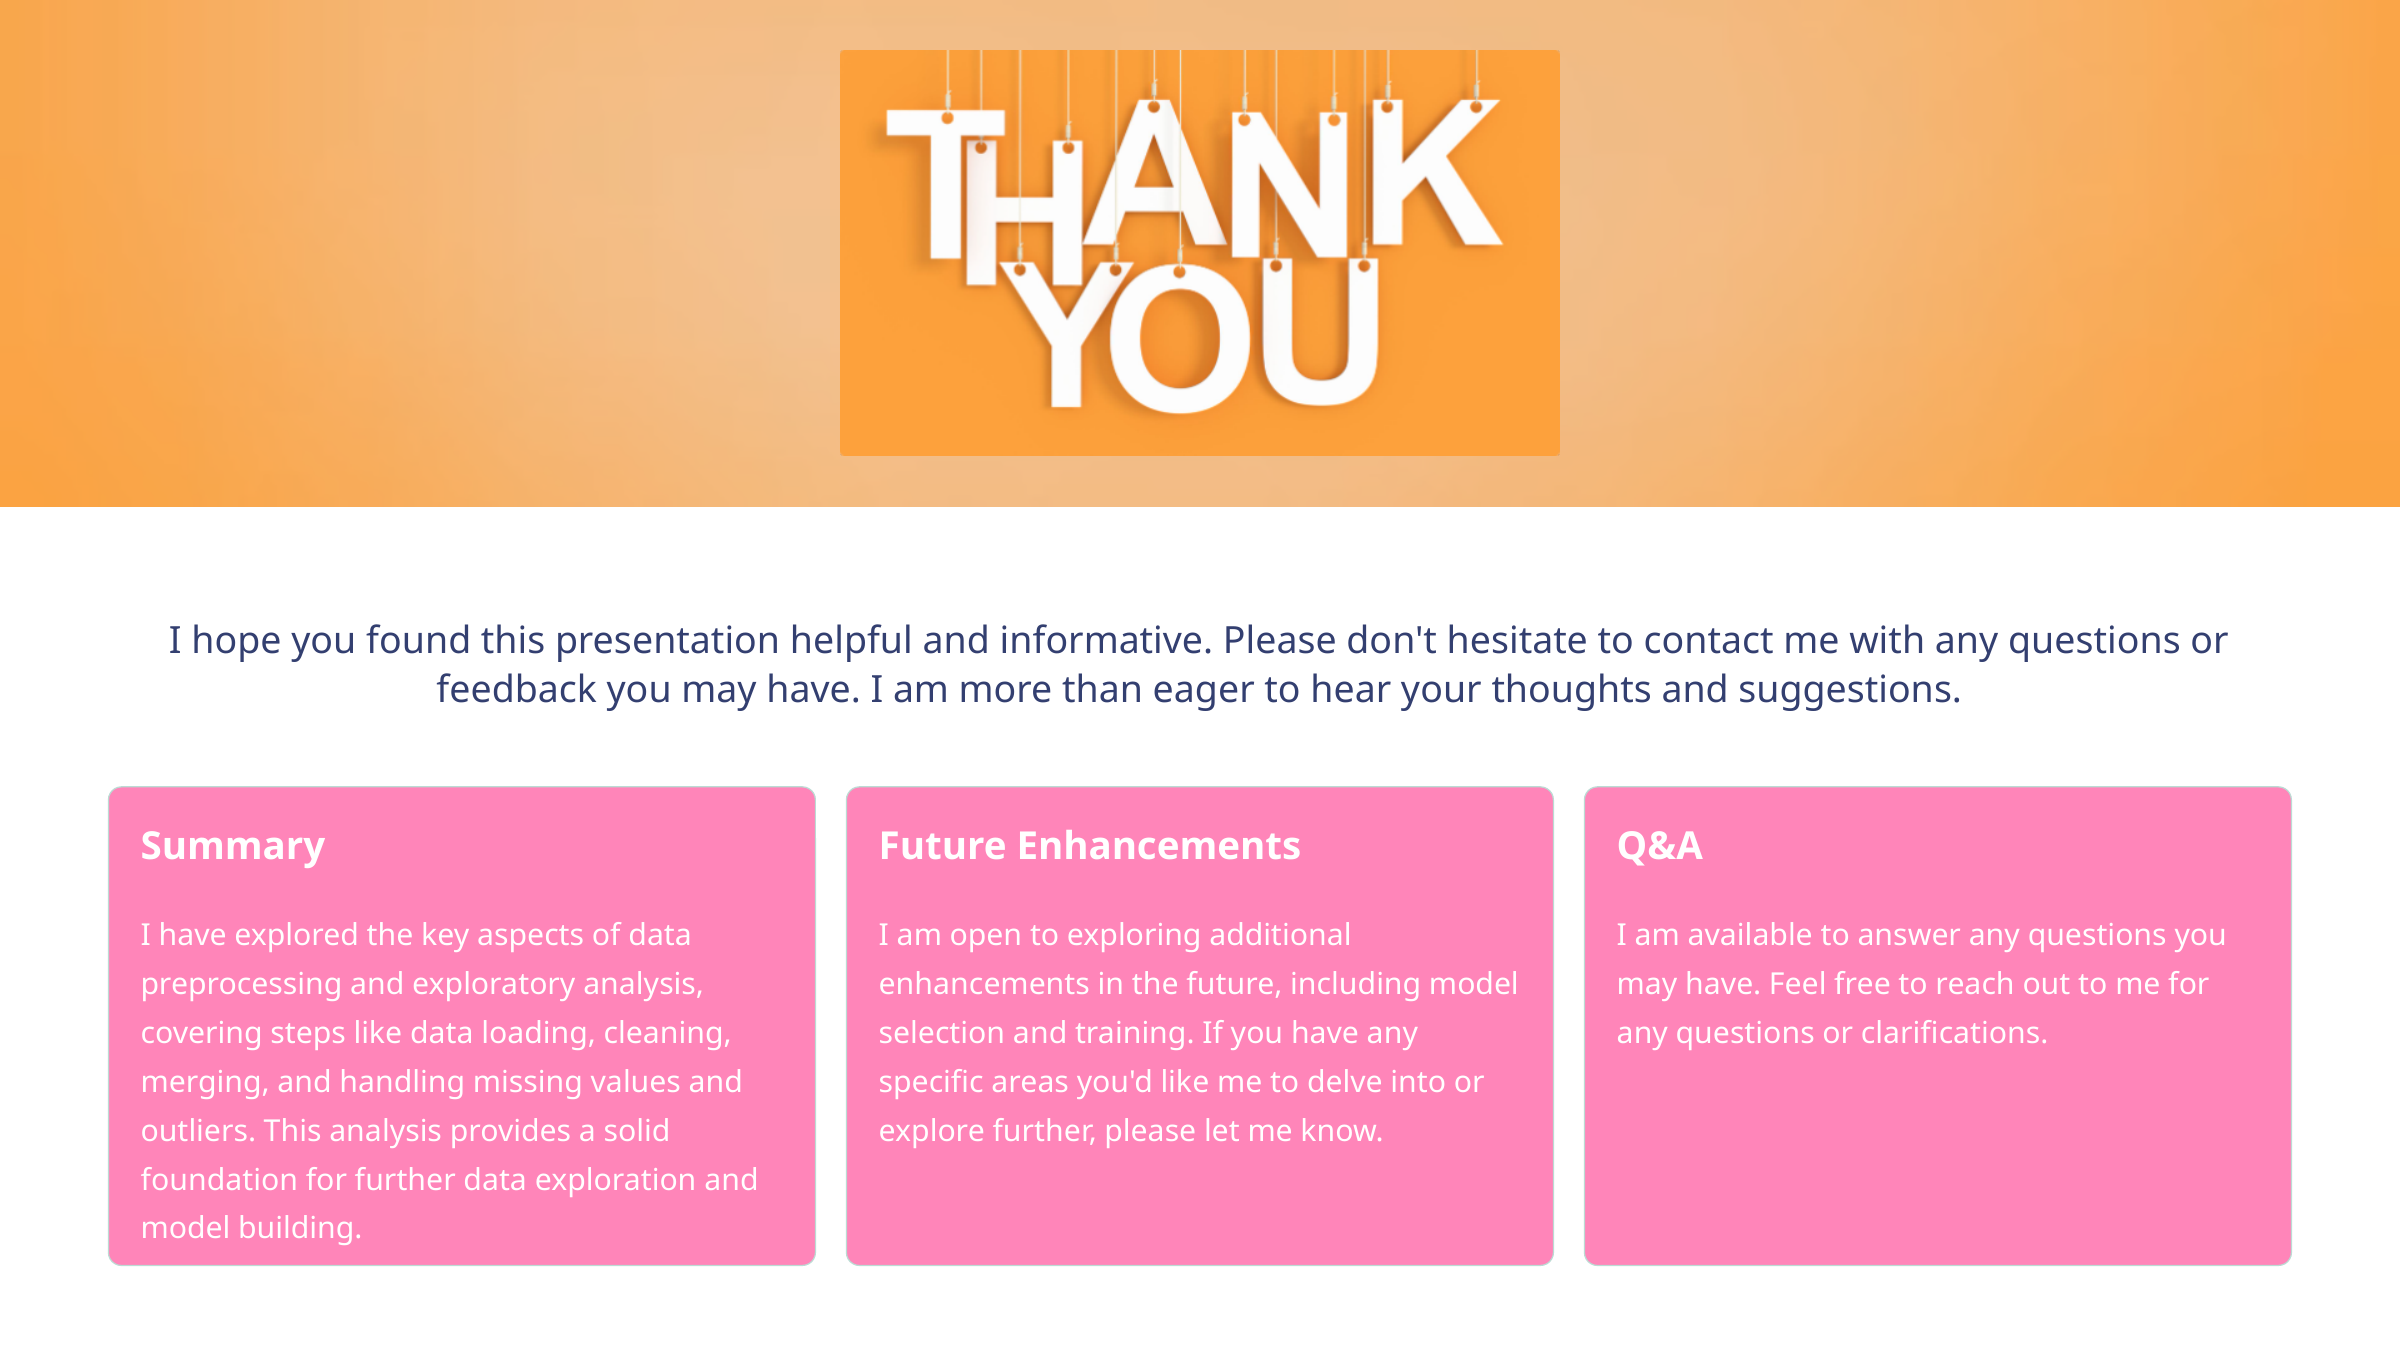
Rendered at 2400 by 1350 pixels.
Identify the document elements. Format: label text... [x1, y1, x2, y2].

text_box Future Enhancements [878, 818, 1420, 868]
text_box [1584, 786, 2292, 1266]
picture [0, 0, 2400, 507]
text_box Q&A [1616, 818, 2004, 868]
text_box [846, 786, 1554, 1266]
text_box [108, 786, 816, 1266]
text_box I am available to answer any questions you may have. Feel free to reach out to me for any questions or clarifications. [1616, 902, 2260, 1101]
text_box Summary [140, 818, 529, 868]
text_box I hope you found this presentation helpful and informative. Please don't hesitate to contact me with any questions or feedback you may have. I am more than eager to hear your thoughts and suggestions. [108, 612, 2292, 712]
text_box I have explored the key aspects of data preprocessing and exploratory analysis, covering steps like data loading, cleaning, merging, and handling missing values and outliers. This analysis provides a solid foundation for further data exploration and model building. [140, 902, 784, 1250]
text_box I am open to exploring additional enhancements in the future, including model selection and training. If you have any specific areas you'd like me to delve into or explore further, please let me know. [878, 902, 1522, 1200]
